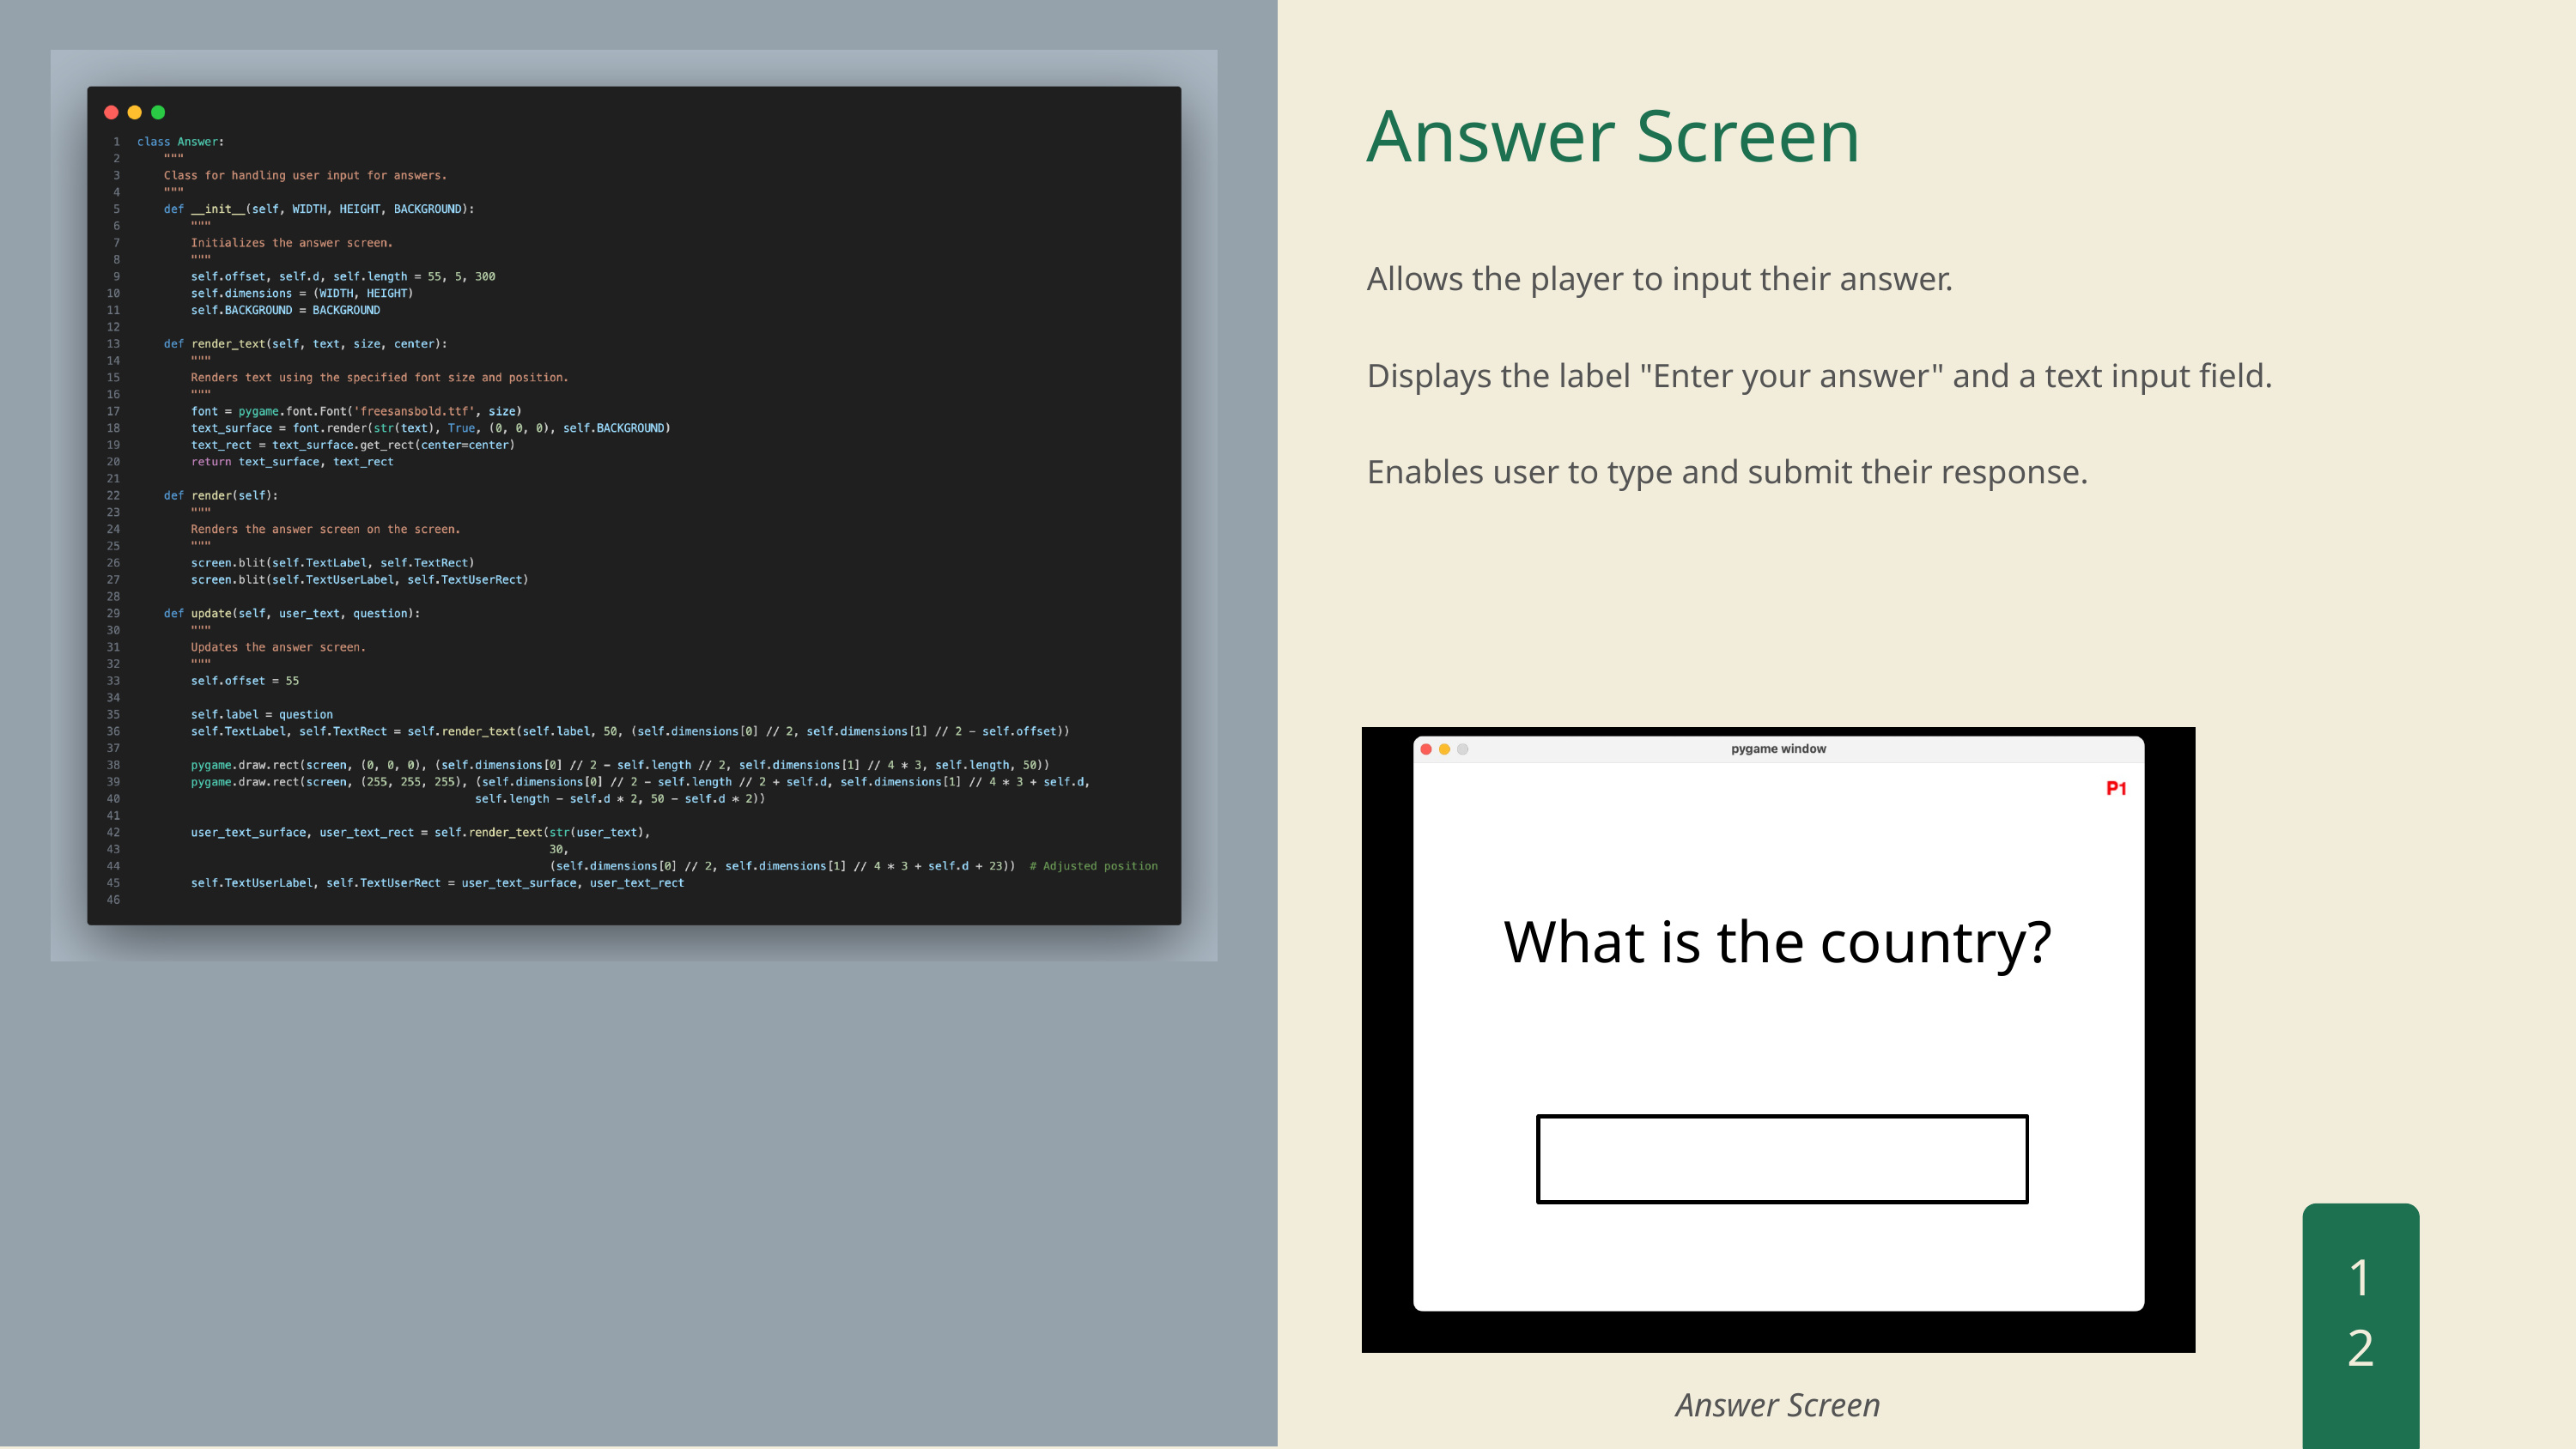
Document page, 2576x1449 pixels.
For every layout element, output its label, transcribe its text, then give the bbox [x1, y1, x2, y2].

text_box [2302, 1203, 2421, 1449]
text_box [0, 0, 1278, 1447]
text_box Answer Screen [1360, 1358, 2197, 1449]
text_box Allows the player to input their answer. Displays the label "Enter your answer" and a text input field. Enables user to type and submit their response. [1366, 200, 2494, 491]
picture [1362, 727, 2196, 1353]
text_box Answer Screen [1366, 76, 2555, 176]
picture [50, 50, 1218, 962]
